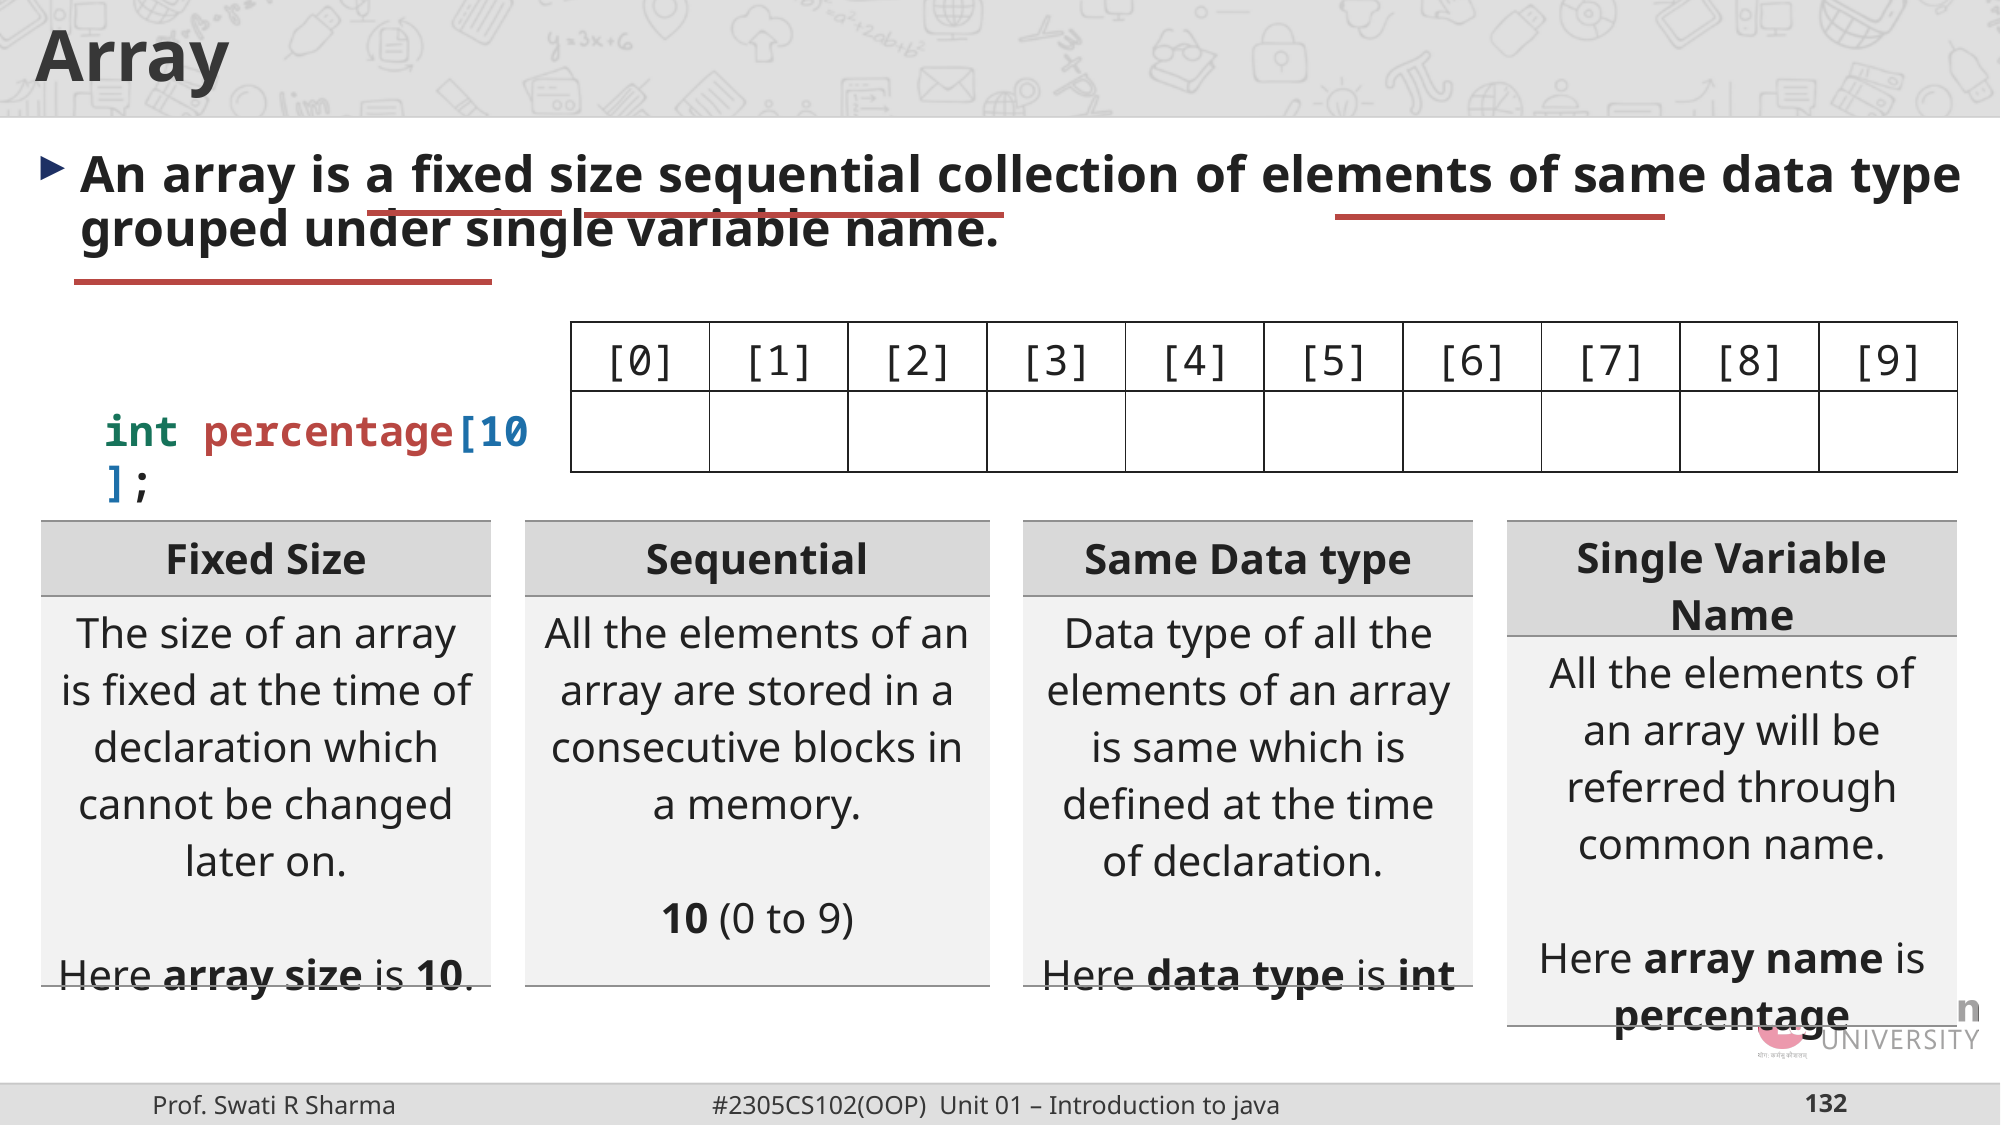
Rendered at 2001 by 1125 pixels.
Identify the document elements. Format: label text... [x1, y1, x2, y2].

table_cell Data type of all the elements of an array is same which is defined at the time of declaration. Here data type is int [1023, 597, 1473, 985]
table_header [4] [1126, 323, 1263, 390]
table_header [7] [1542, 323, 1679, 390]
table_cell [1404, 392, 1541, 471]
table_header [3] [988, 323, 1125, 390]
table_cell [1265, 392, 1402, 471]
table_header [0] [572, 323, 709, 390]
table_header [1] [710, 323, 847, 390]
table_cell a < b [1758, 992, 1979, 1059]
table_cell The size of an array is fixed at the time of declaration which cannot be changed later on. Here array size is 10. [41, 597, 491, 985]
table_header [2] [849, 323, 986, 390]
list An array is a fixed size sequential collection of elements of same data type grouped under single variable name. [21, 141, 1979, 298]
table_cell [710, 392, 847, 471]
table_header Sequential [525, 522, 990, 595]
table_header Same Data type [1023, 522, 1473, 595]
table_cell [1542, 392, 1679, 471]
table_cell [1820, 392, 1957, 471]
table_header [6] [1404, 323, 1541, 390]
table_cell All the elements of an array will be referred through common name. Here array name is percentage [1507, 637, 1957, 1025]
table_header Fixed Size [41, 522, 491, 595]
table_cell [988, 392, 1125, 471]
table_cell [572, 392, 709, 471]
table_header [5] [1265, 323, 1402, 390]
table_header [8] [1681, 323, 1818, 390]
table_header Single Variable Name [1507, 522, 1957, 635]
table_cell All the elements of an array are stored in a consecutive blocks in a memory. 10 (0 to 9) [525, 597, 990, 985]
table_cell [849, 392, 986, 471]
table_header [9] [1820, 323, 1957, 390]
table_cell [1681, 392, 1818, 471]
table_cell [1126, 392, 1263, 471]
title Array [0, 0, 2000, 117]
text_box int percentage[10]; [89, 397, 566, 512]
